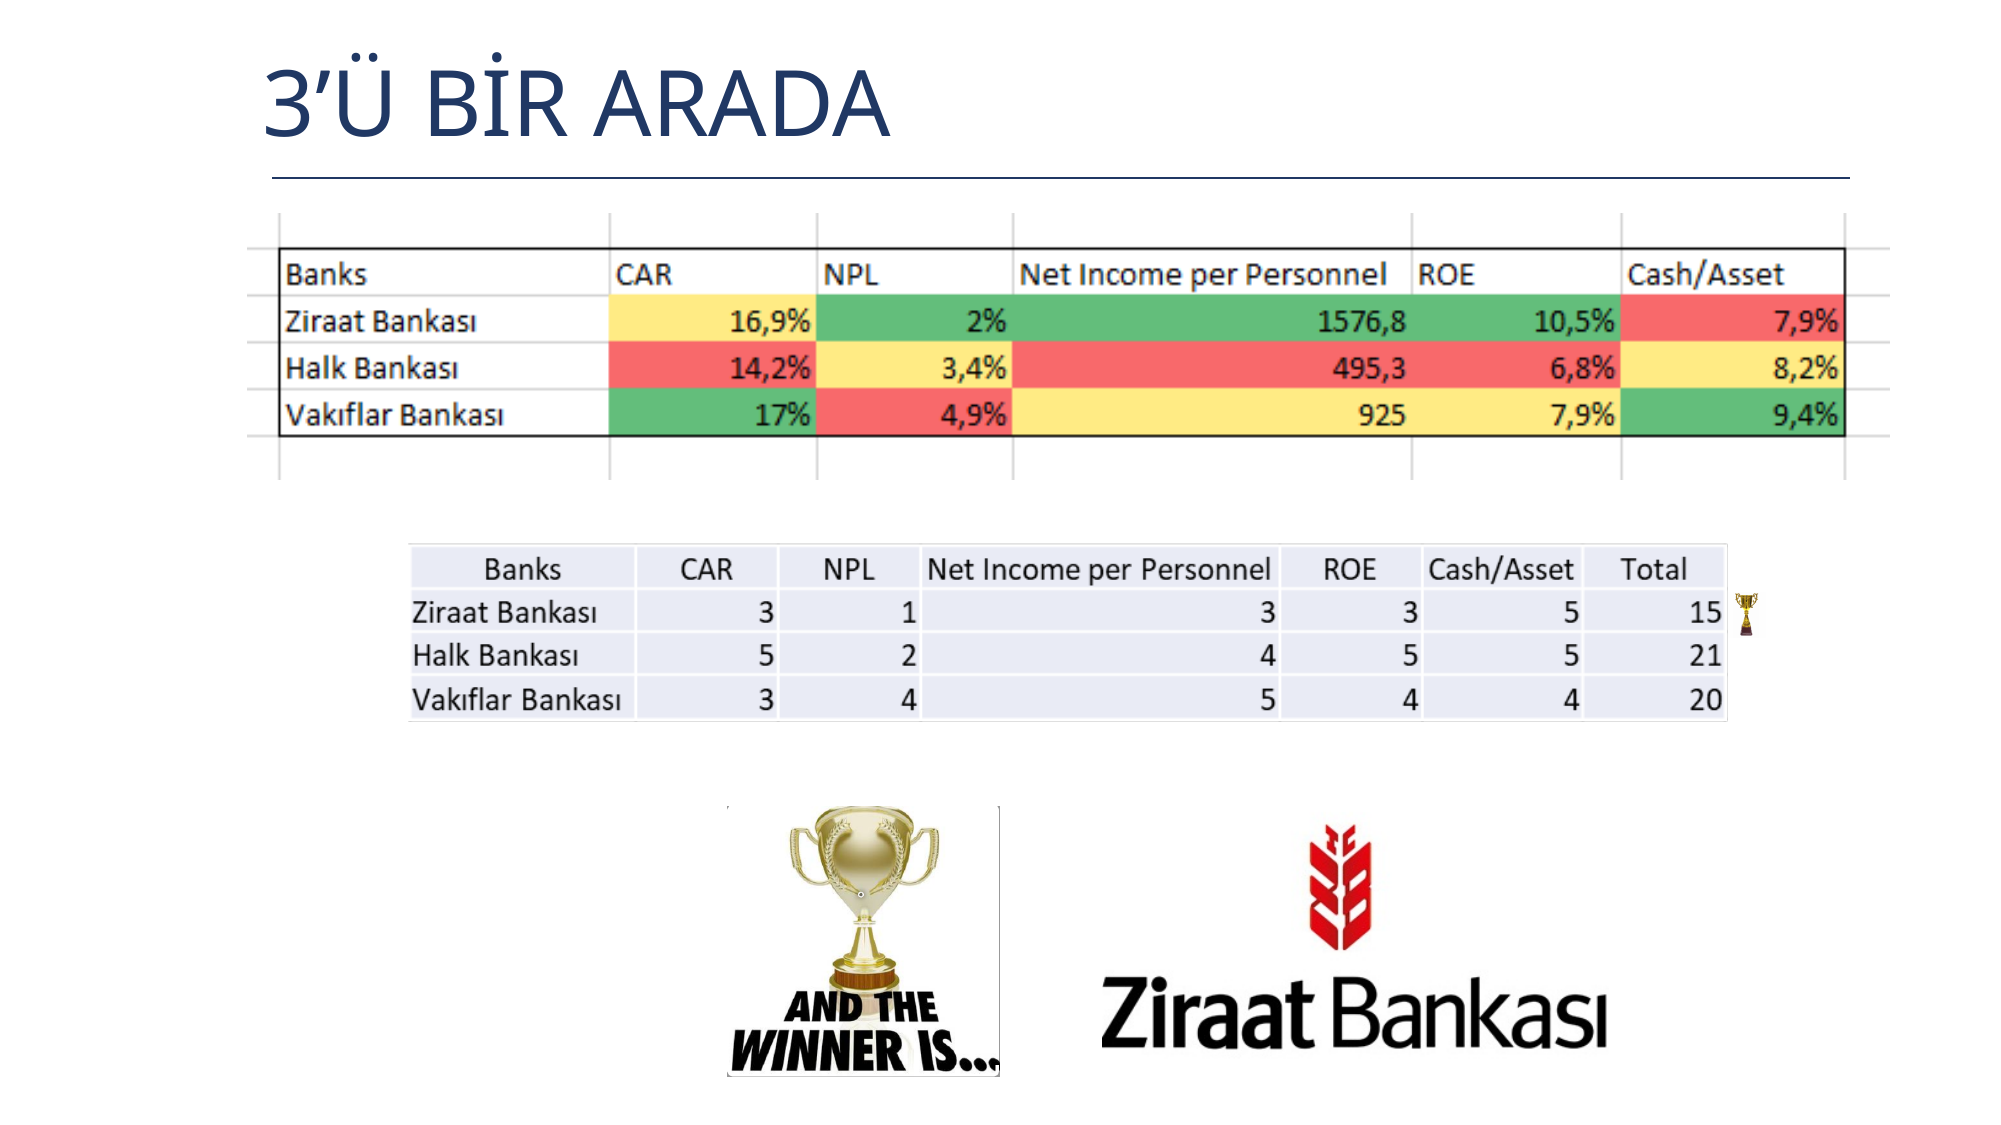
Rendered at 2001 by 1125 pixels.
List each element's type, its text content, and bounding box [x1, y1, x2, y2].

picture [408, 537, 1766, 739]
picture [1102, 805, 1609, 1077]
title 3’Ü BİR ARADA [247, 0, 1863, 212]
picture [247, 212, 1890, 480]
picture [727, 806, 1000, 1077]
